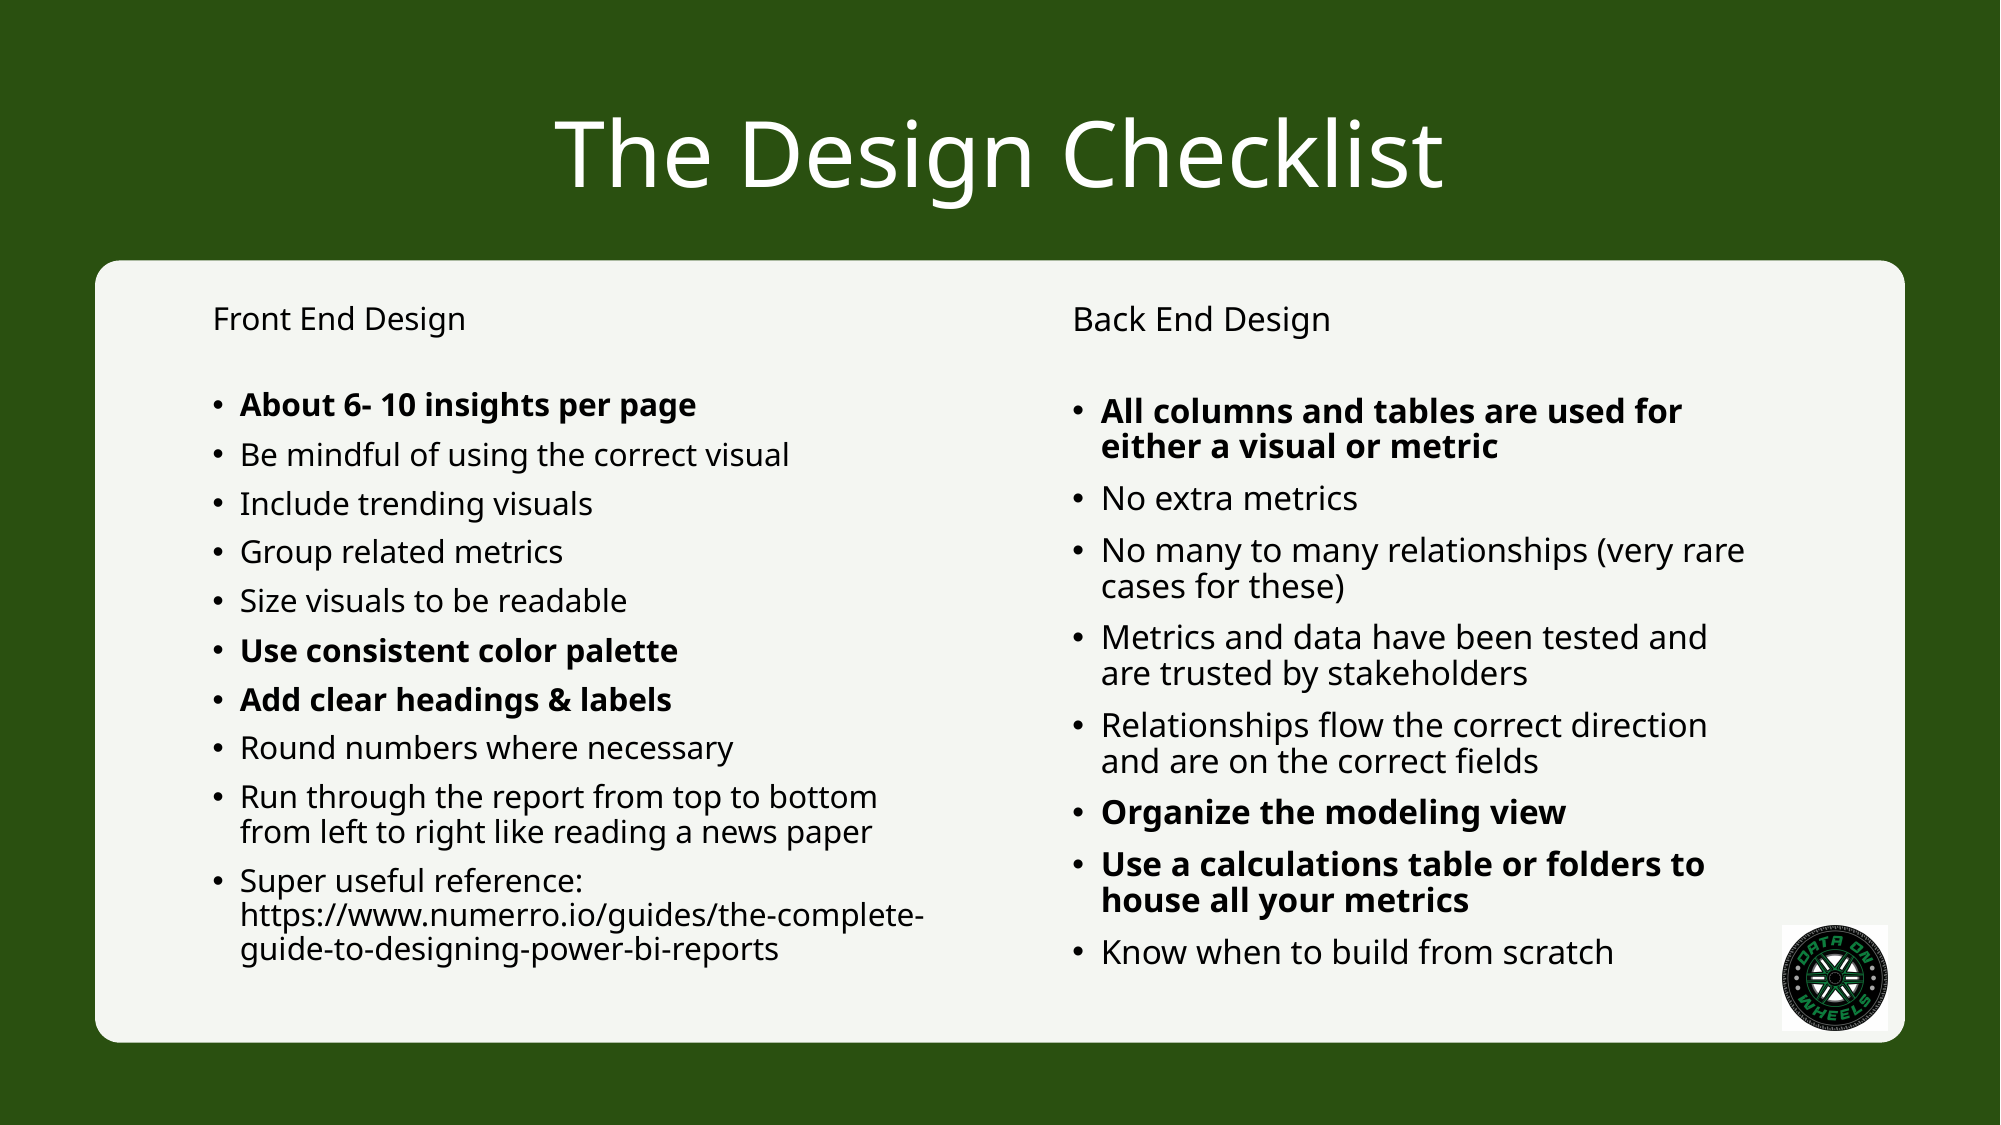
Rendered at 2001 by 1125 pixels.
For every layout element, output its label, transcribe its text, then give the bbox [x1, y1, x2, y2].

text_box Front End Design About 6- 10 insights per page Be mindful of using the correct visual Include trending visuals Group related metrics Size visuals to be readable Use consistent color palette Add clear headings & labels Round numbers where necessary Run through the report from top to bottom from left to right like reading a news paper Super useful reference: https://www.numerro.io/guides/the-complete-guide-to-designing-power-bi-reports [197, 295, 943, 988]
title The Design Checklist [137, 75, 1863, 241]
picture [1782, 925, 1889, 1031]
text_box [94, 259, 1906, 1044]
text_box [0, 0, 2000, 1125]
list Back End Design All columns and tables are used for either a visual or metric No extra metrics No many to many relationships (very rare cases for these) Metrics and data have been tested and are trusted by stakeholders Relationships flow the correct direction and are on the correct fields Organize the modeling view Use a calculations table or folders to house all your metrics Know when to build from scratch [1057, 295, 1767, 988]
